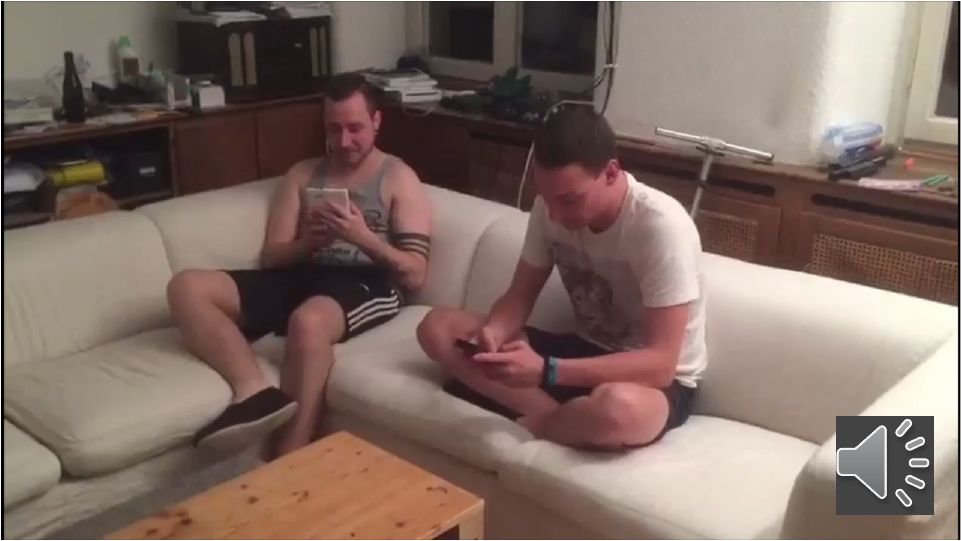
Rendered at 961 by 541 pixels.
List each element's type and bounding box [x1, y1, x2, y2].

text_box [0, 0, 961, 541]
picture [835, 415, 936, 516]
